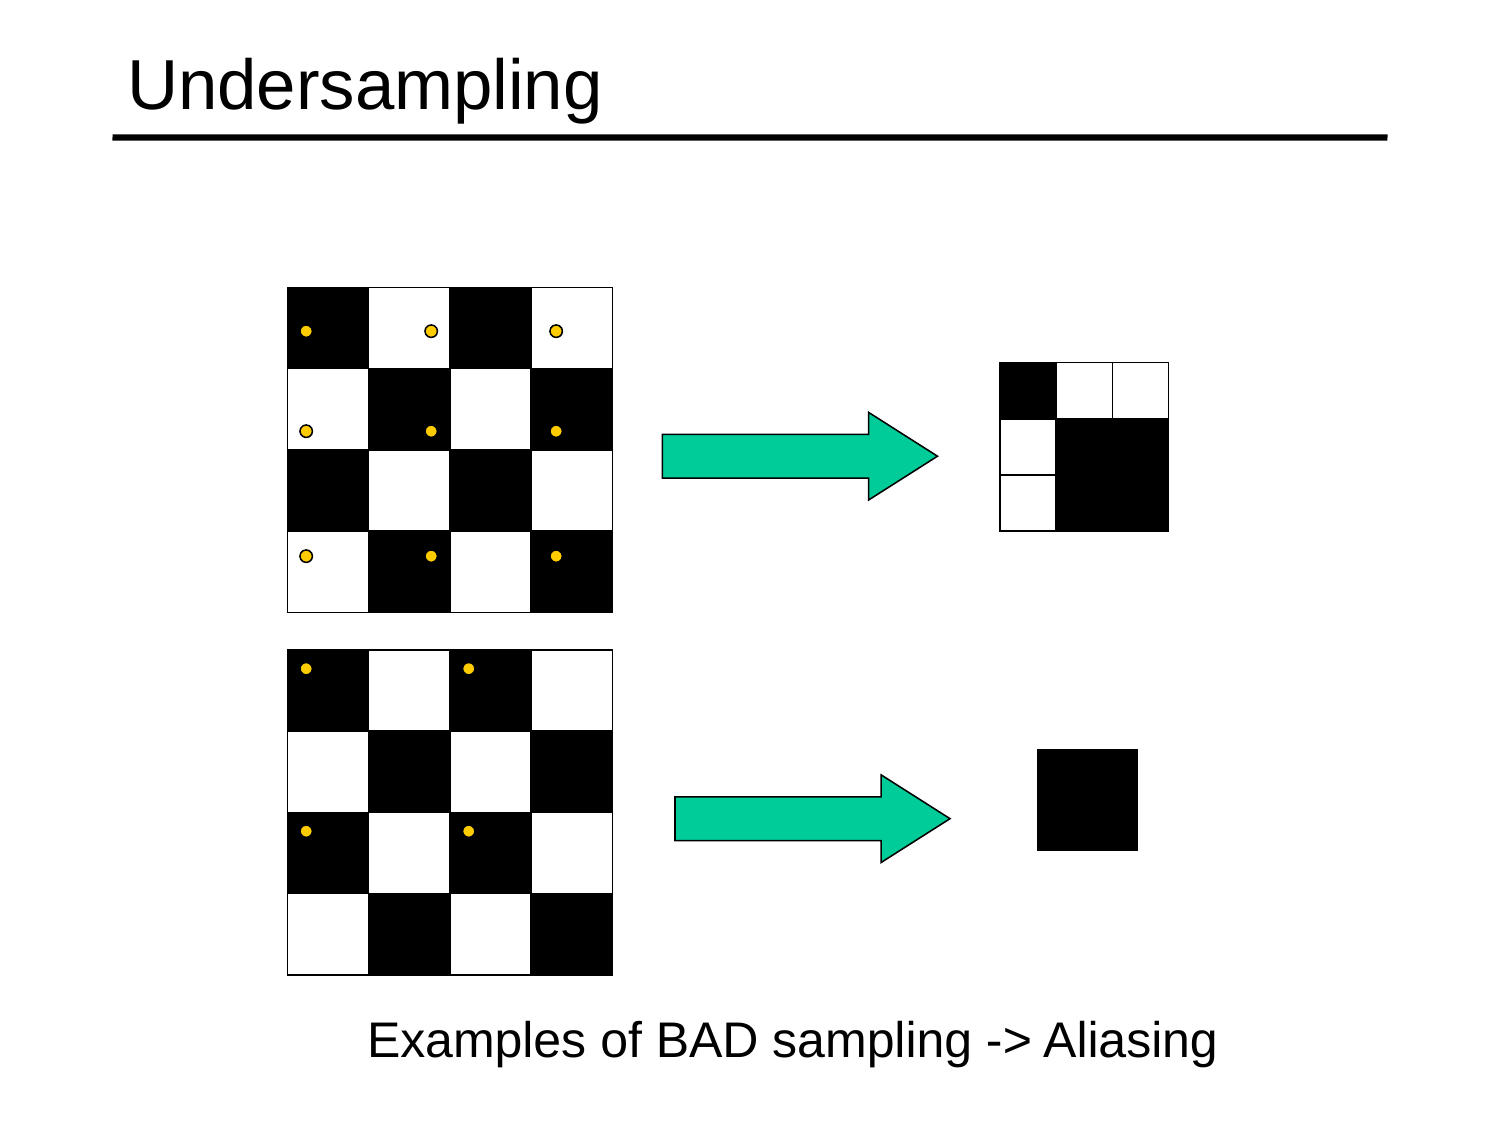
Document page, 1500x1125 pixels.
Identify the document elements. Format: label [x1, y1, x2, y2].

text_box [287, 287, 1169, 613]
title [112, 12, 1388, 150]
text_box [287, 649, 1138, 976]
text_box [352, 999, 1233, 1075]
